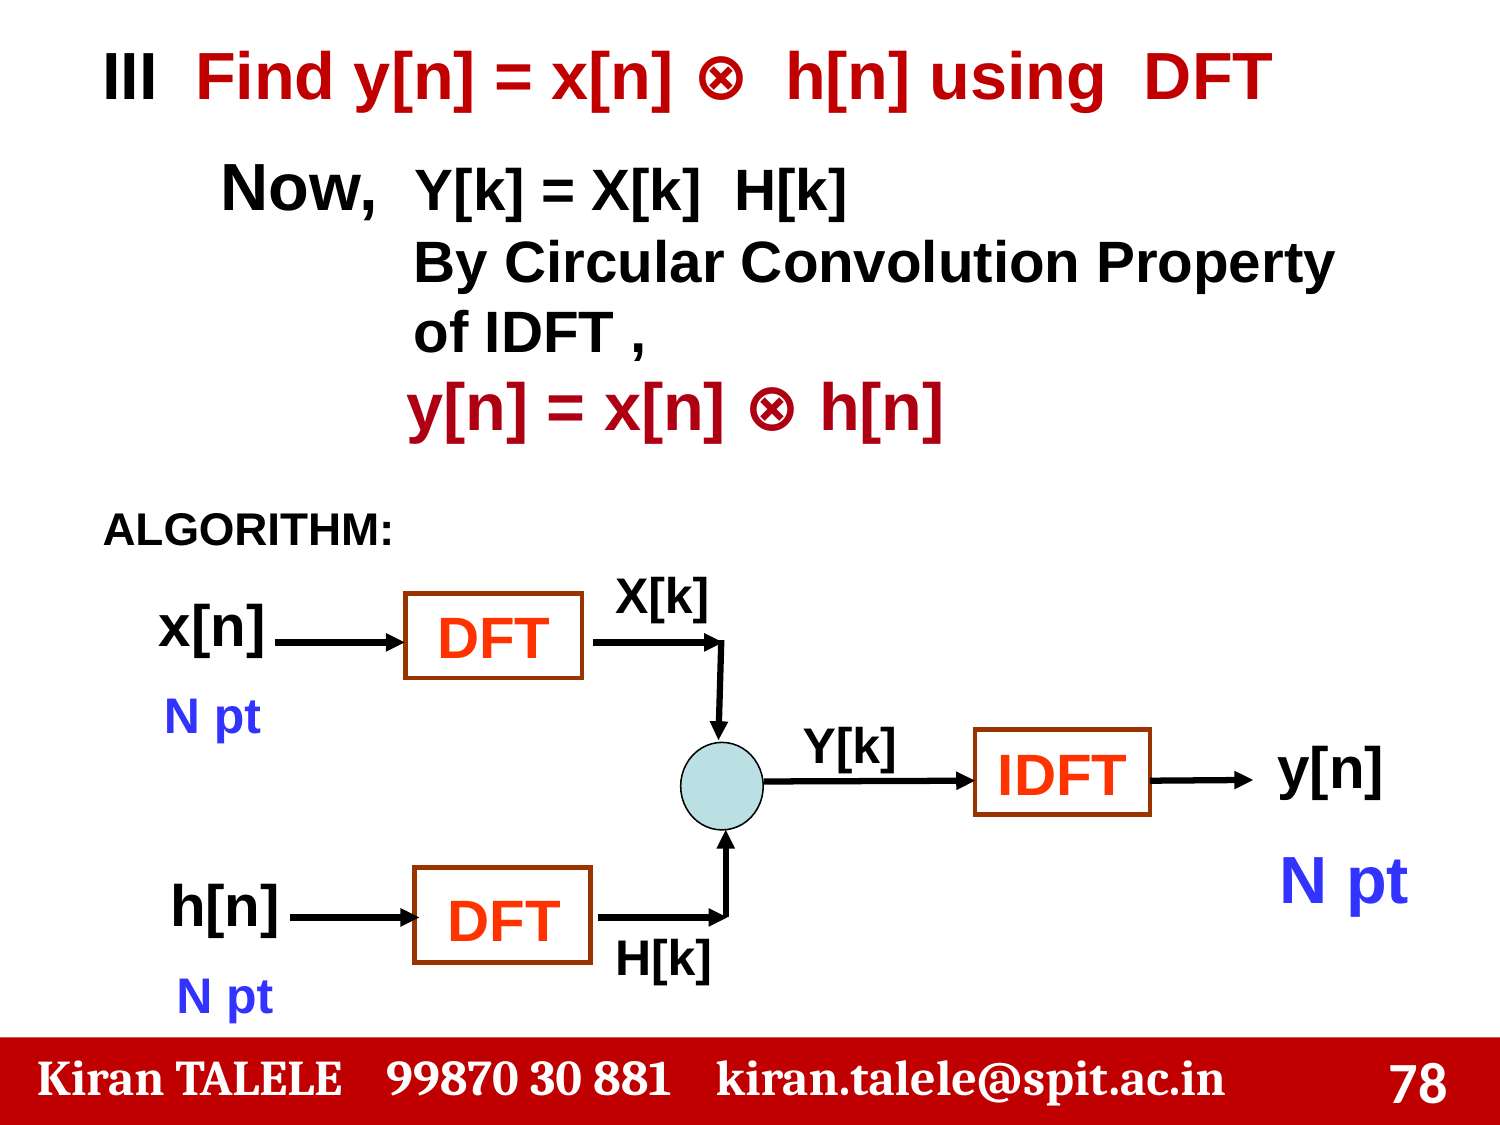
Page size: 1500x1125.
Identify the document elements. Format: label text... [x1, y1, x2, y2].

text_box III Find y[n] = x[n] ⊗ h[n] using DFT [87, 24, 1475, 121]
text_box ALGORITHM: [87, 491, 413, 563]
text_box Now, Y[k] = X[k] H[k] By Circular Convolution Property of IDFT , y[n] = x[n] ⊗ h[n] [187, 136, 1500, 455]
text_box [0, 1037, 1500, 1125]
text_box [124, 555, 1438, 1038]
